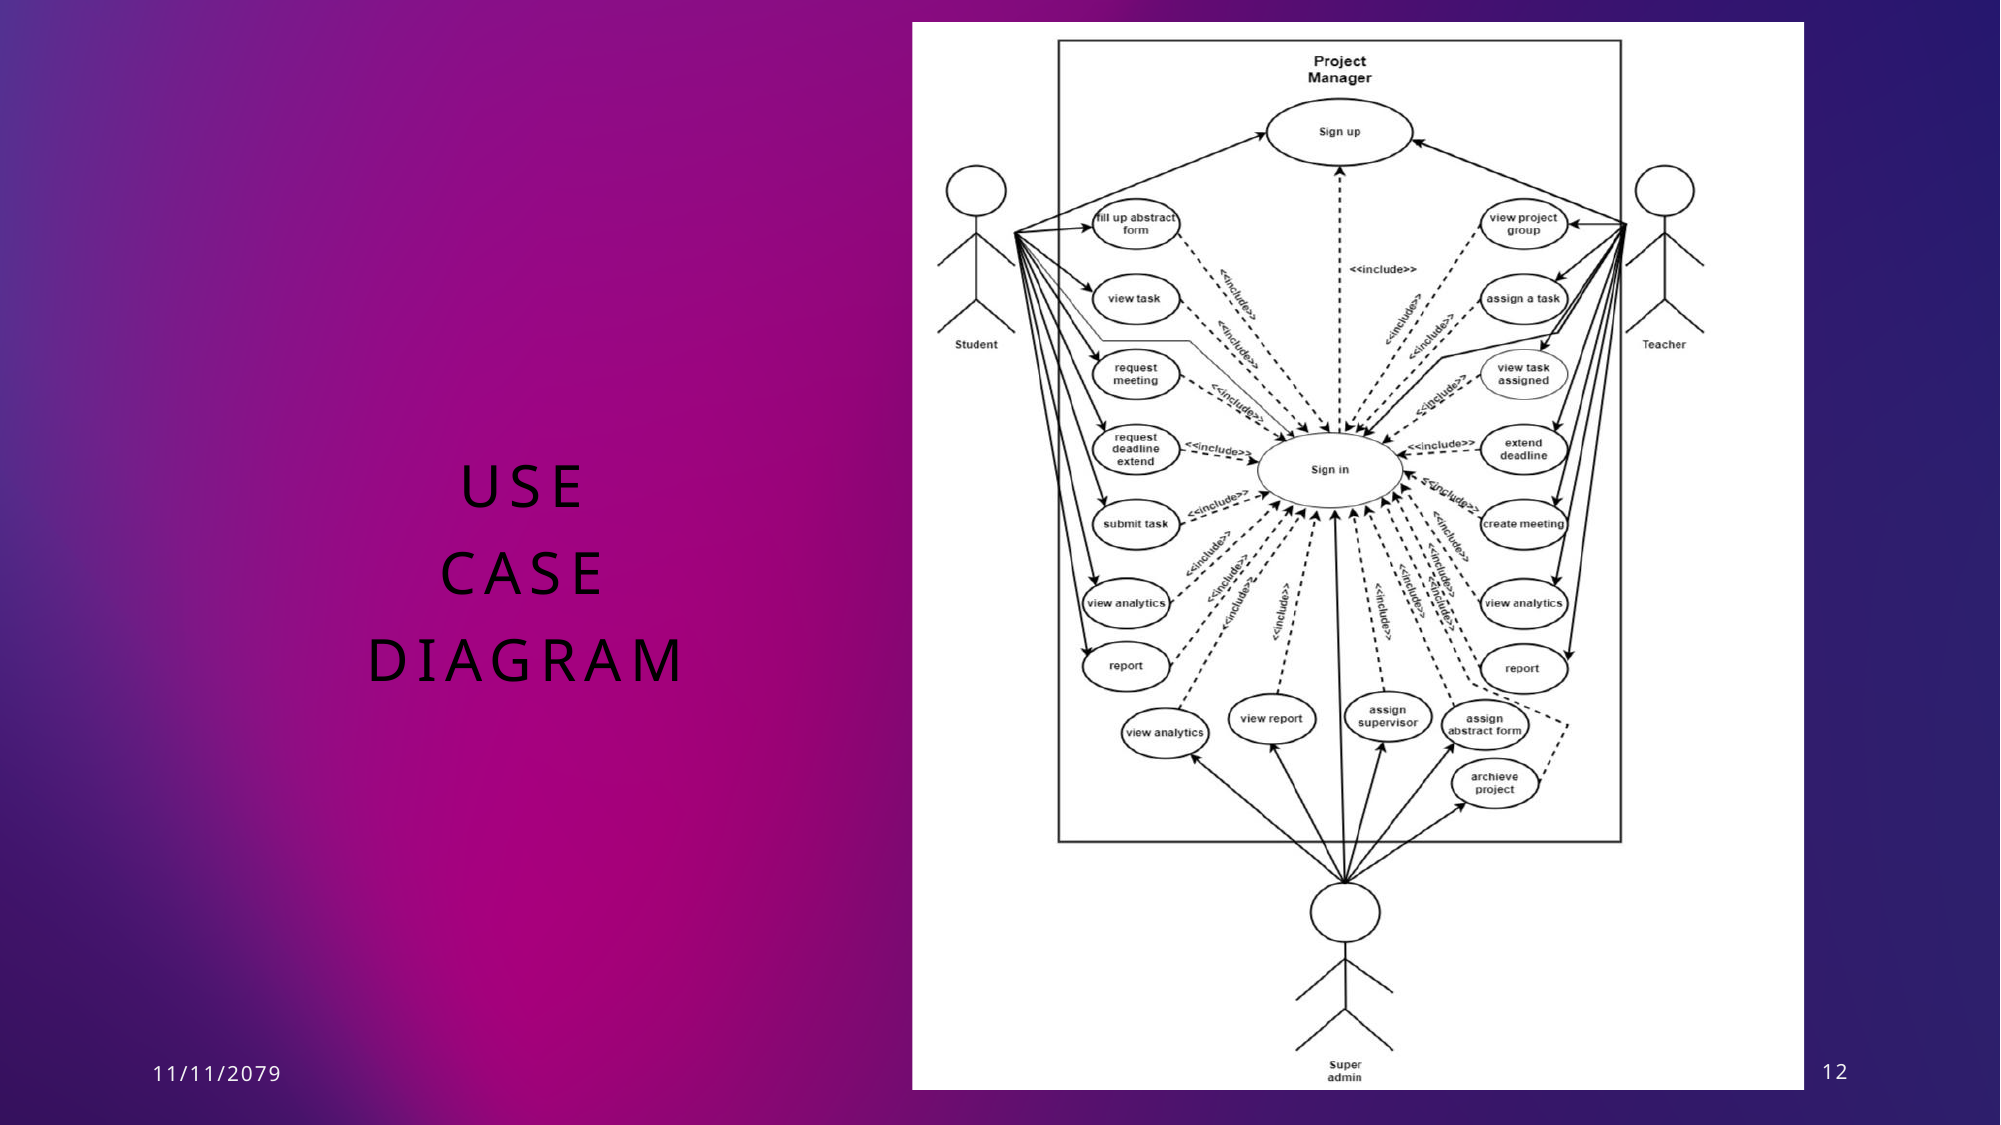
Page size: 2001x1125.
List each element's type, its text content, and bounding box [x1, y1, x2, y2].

title Use case diagram [218, 423, 832, 702]
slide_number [137, 1042, 588, 1103]
picture [0, 0, 2000, 1125]
slide_number 12 [1412, 1042, 1863, 1103]
